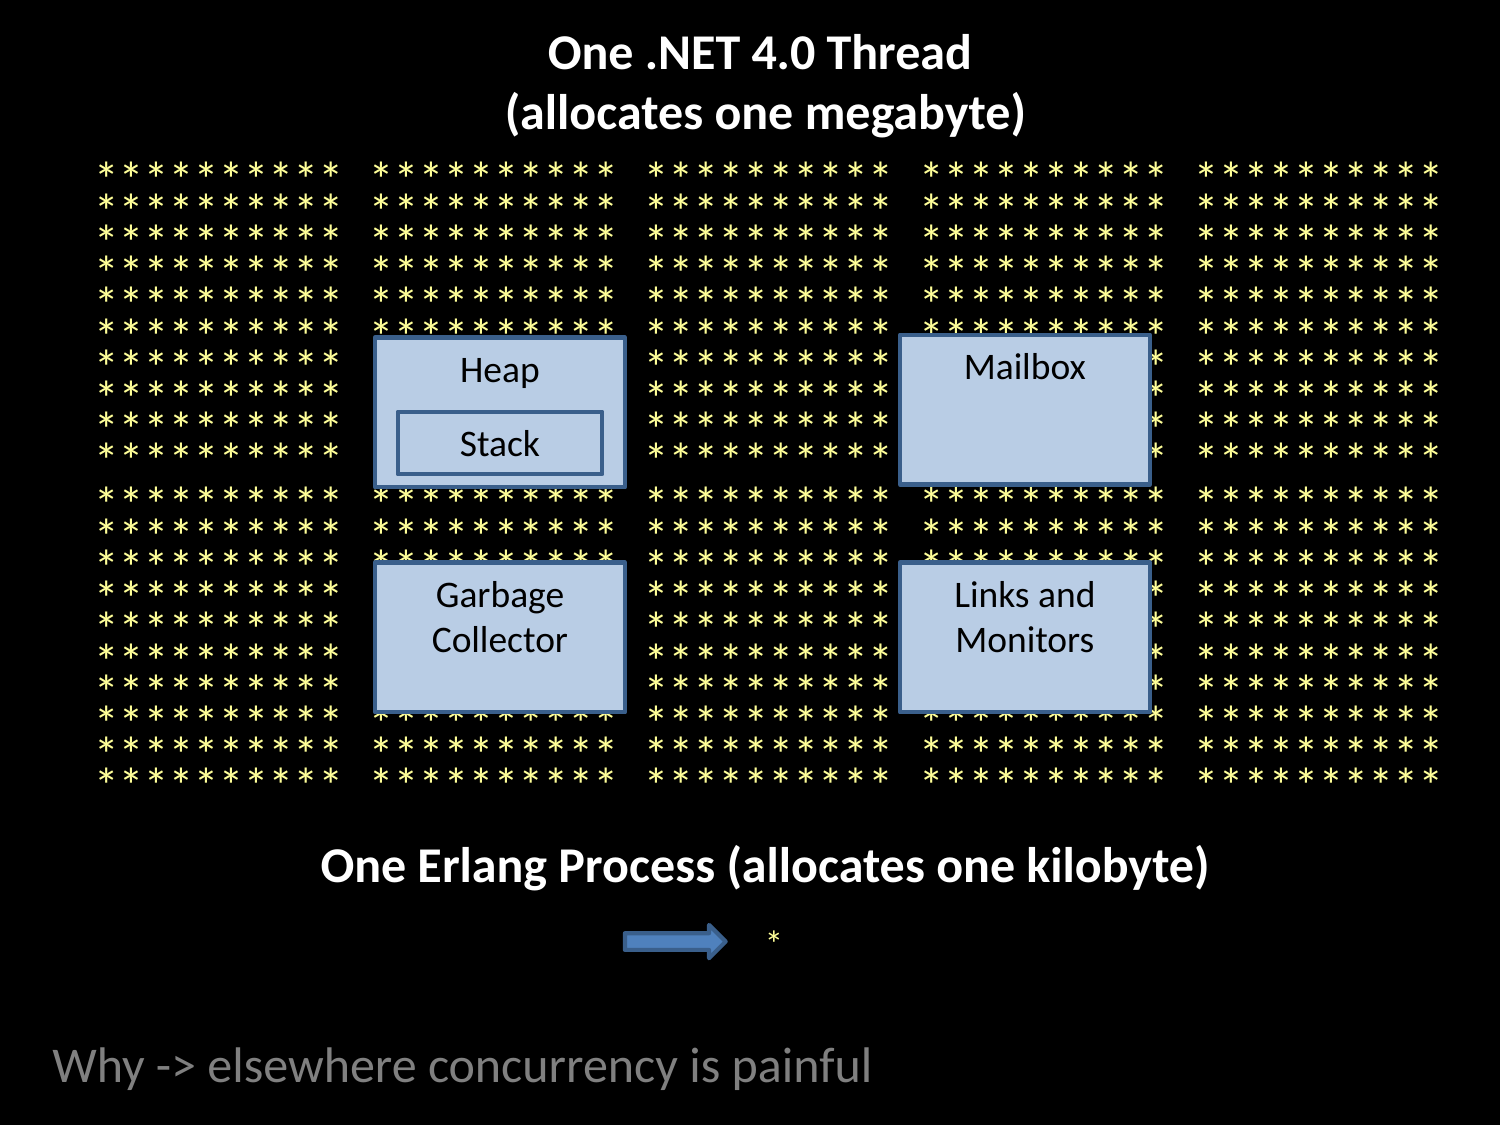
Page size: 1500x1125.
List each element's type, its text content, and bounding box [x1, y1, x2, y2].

text_box One Erlang Process (allocates one kilobyte) [121, 834, 1410, 900]
text_box [622, 923, 728, 961]
text_box One .NET 4.0 Thread (allocates one megabyte) [121, 12, 1410, 148]
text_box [374, 334, 1151, 713]
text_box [74, 169, 1463, 826]
text_box Why -> elsewhere concurrency is painful [37, 1024, 1463, 1100]
text_box * [749, 912, 799, 973]
